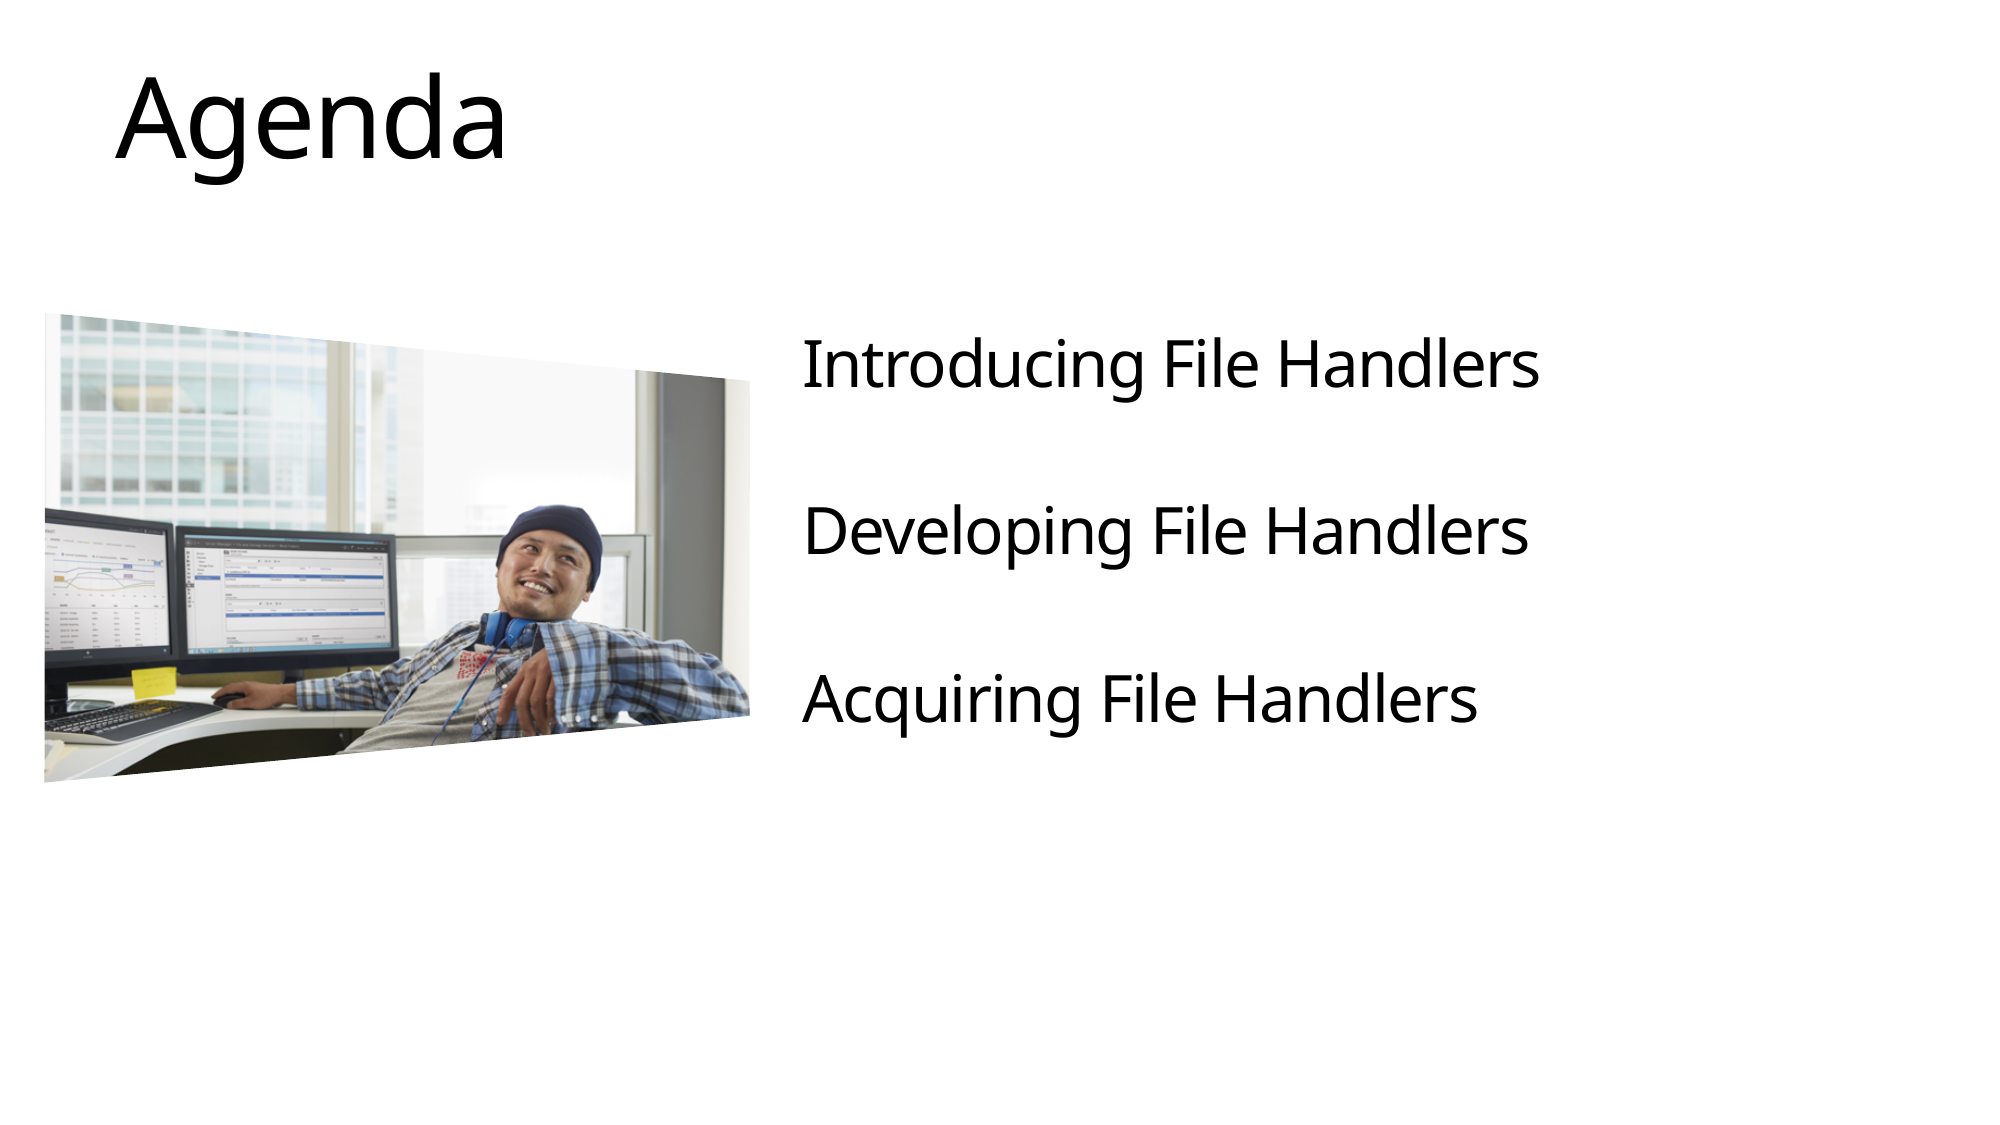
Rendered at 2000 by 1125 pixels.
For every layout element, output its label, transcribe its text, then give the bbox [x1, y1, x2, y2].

title Agenda [85, 37, 1914, 161]
picture [44, 312, 751, 783]
list Introducing File Handlers Developing File Handlers Acquiring File Handlers [772, 297, 1949, 771]
